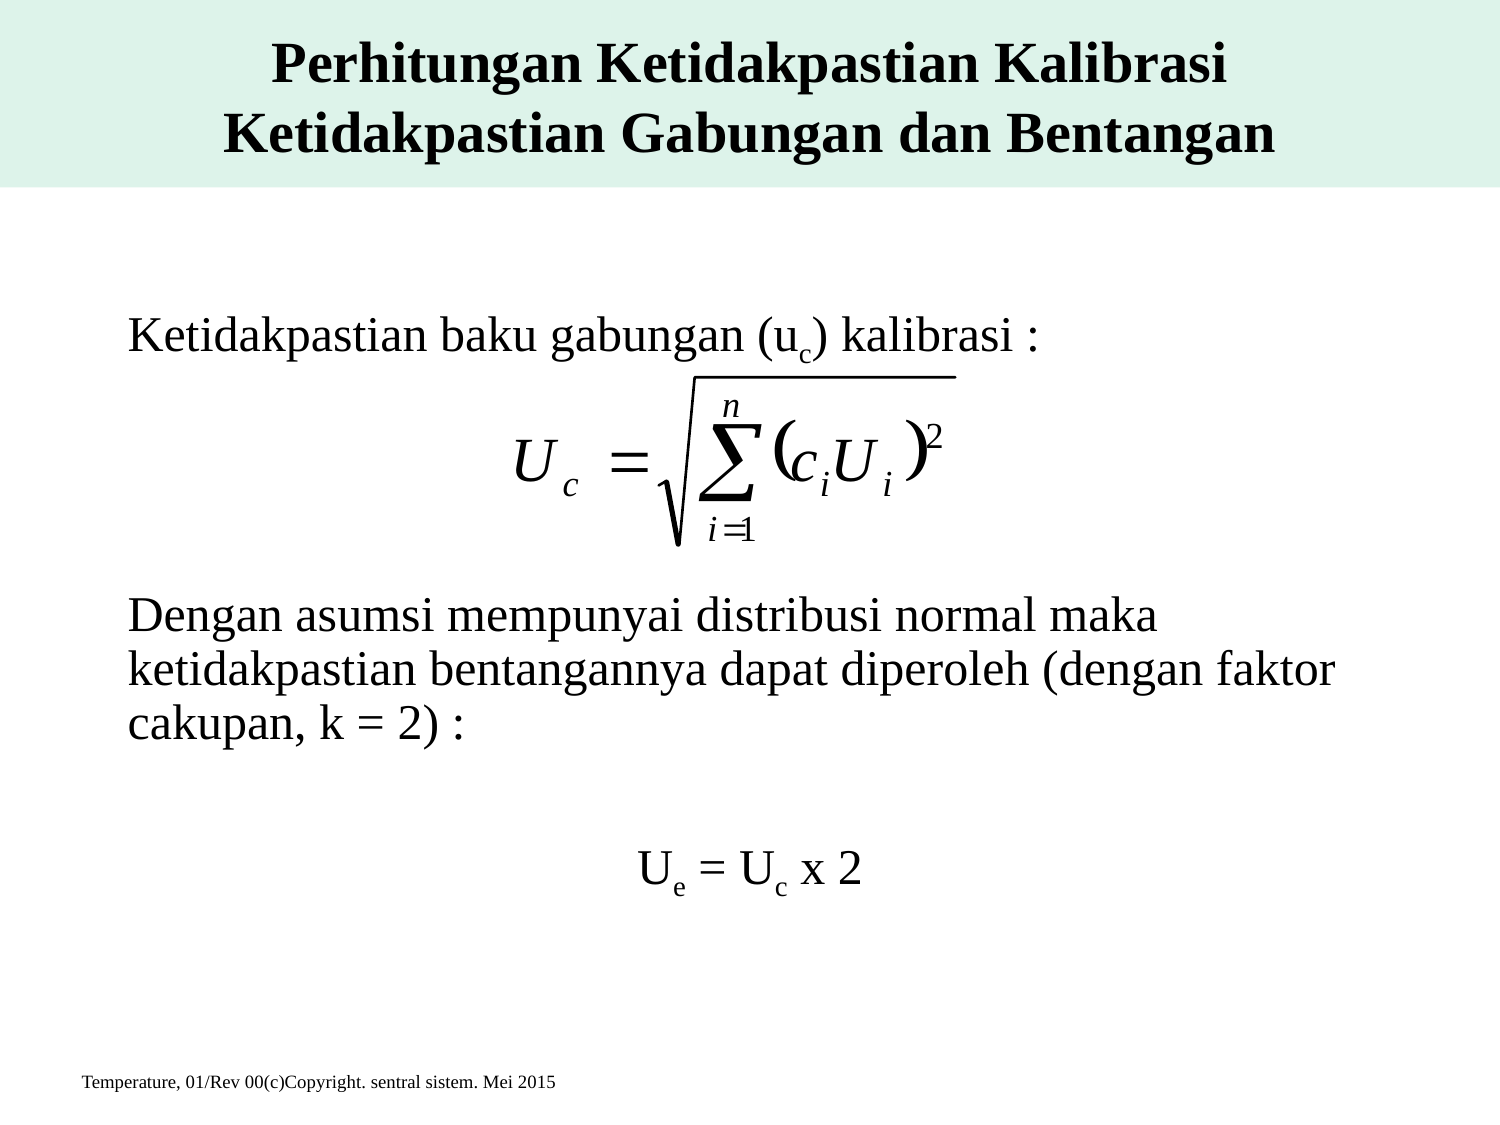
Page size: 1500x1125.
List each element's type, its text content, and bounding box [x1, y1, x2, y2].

footer Temperature, 01/Rev 00(c)Copyright. sentral sistem. Mei 2015 [37, 1062, 601, 1125]
text_box Ketidakpastian baku gabungan (uc) kalibrasi : Dengan asumsi mempunyai distribusi normal maka ketidakpastian bentangannya dapat diperoleh (dengan faktor cakupan, k = 2) : Ue = Uc x 2 [112, 294, 1388, 938]
title Perhitungan Ketidakpastian Kalibrasi Ketidakpastian Gabungan dan Bentangan [0, 0, 1500, 188]
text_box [506, 360, 969, 560]
